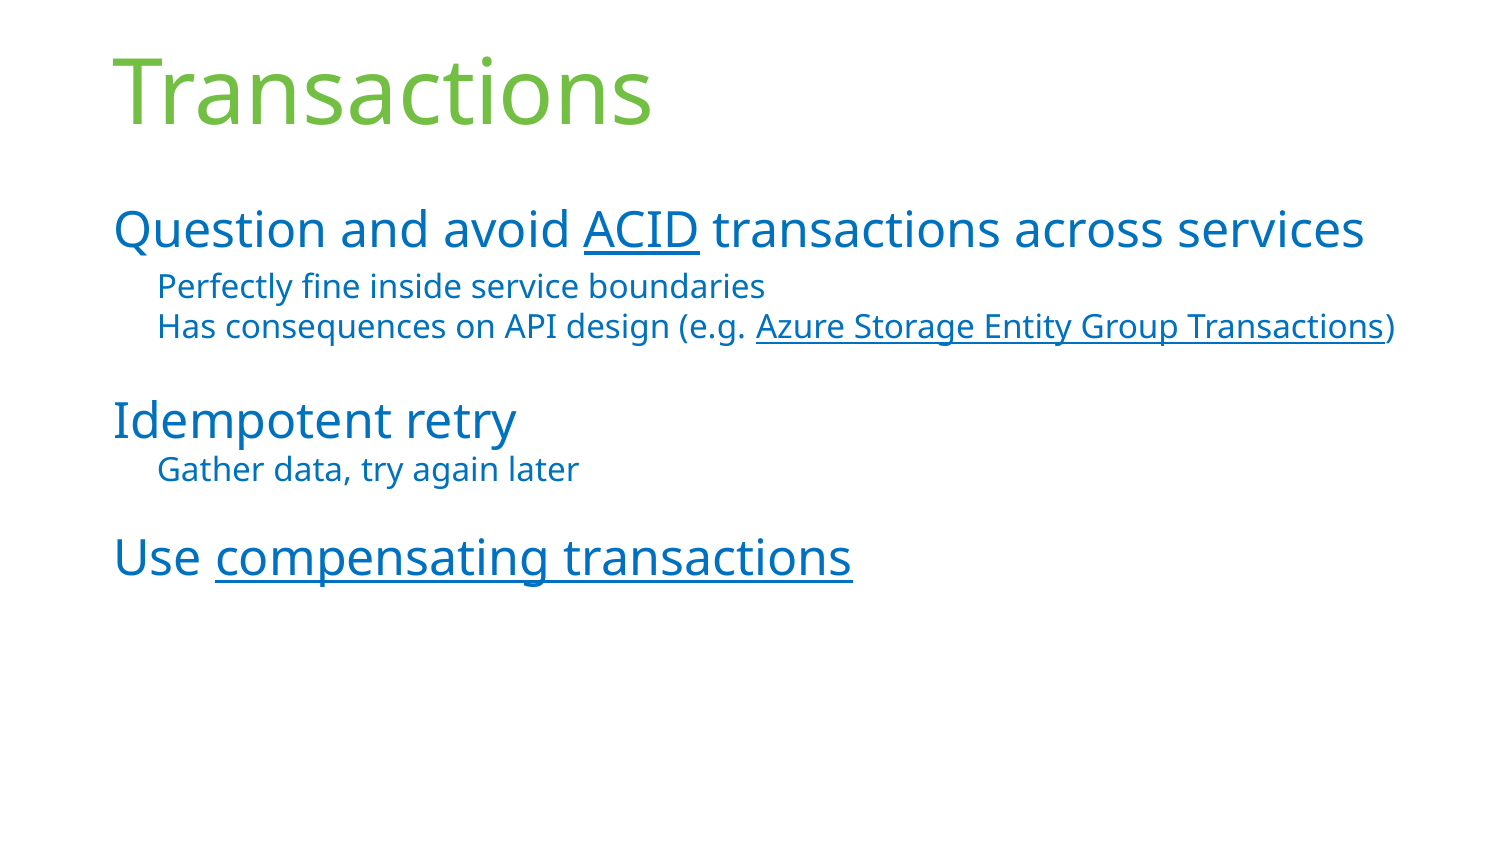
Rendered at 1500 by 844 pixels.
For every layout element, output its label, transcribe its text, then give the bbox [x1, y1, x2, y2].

list Question and avoid ACID transactions across services Perfectly fine inside service boundaries Has consequences on API design (e.g. Azure Storage Entity Group Transactions) Idempotent retry Gather data, try again later Use compensating transactions [112, 197, 1459, 844]
title Transactions [112, 32, 1459, 144]
